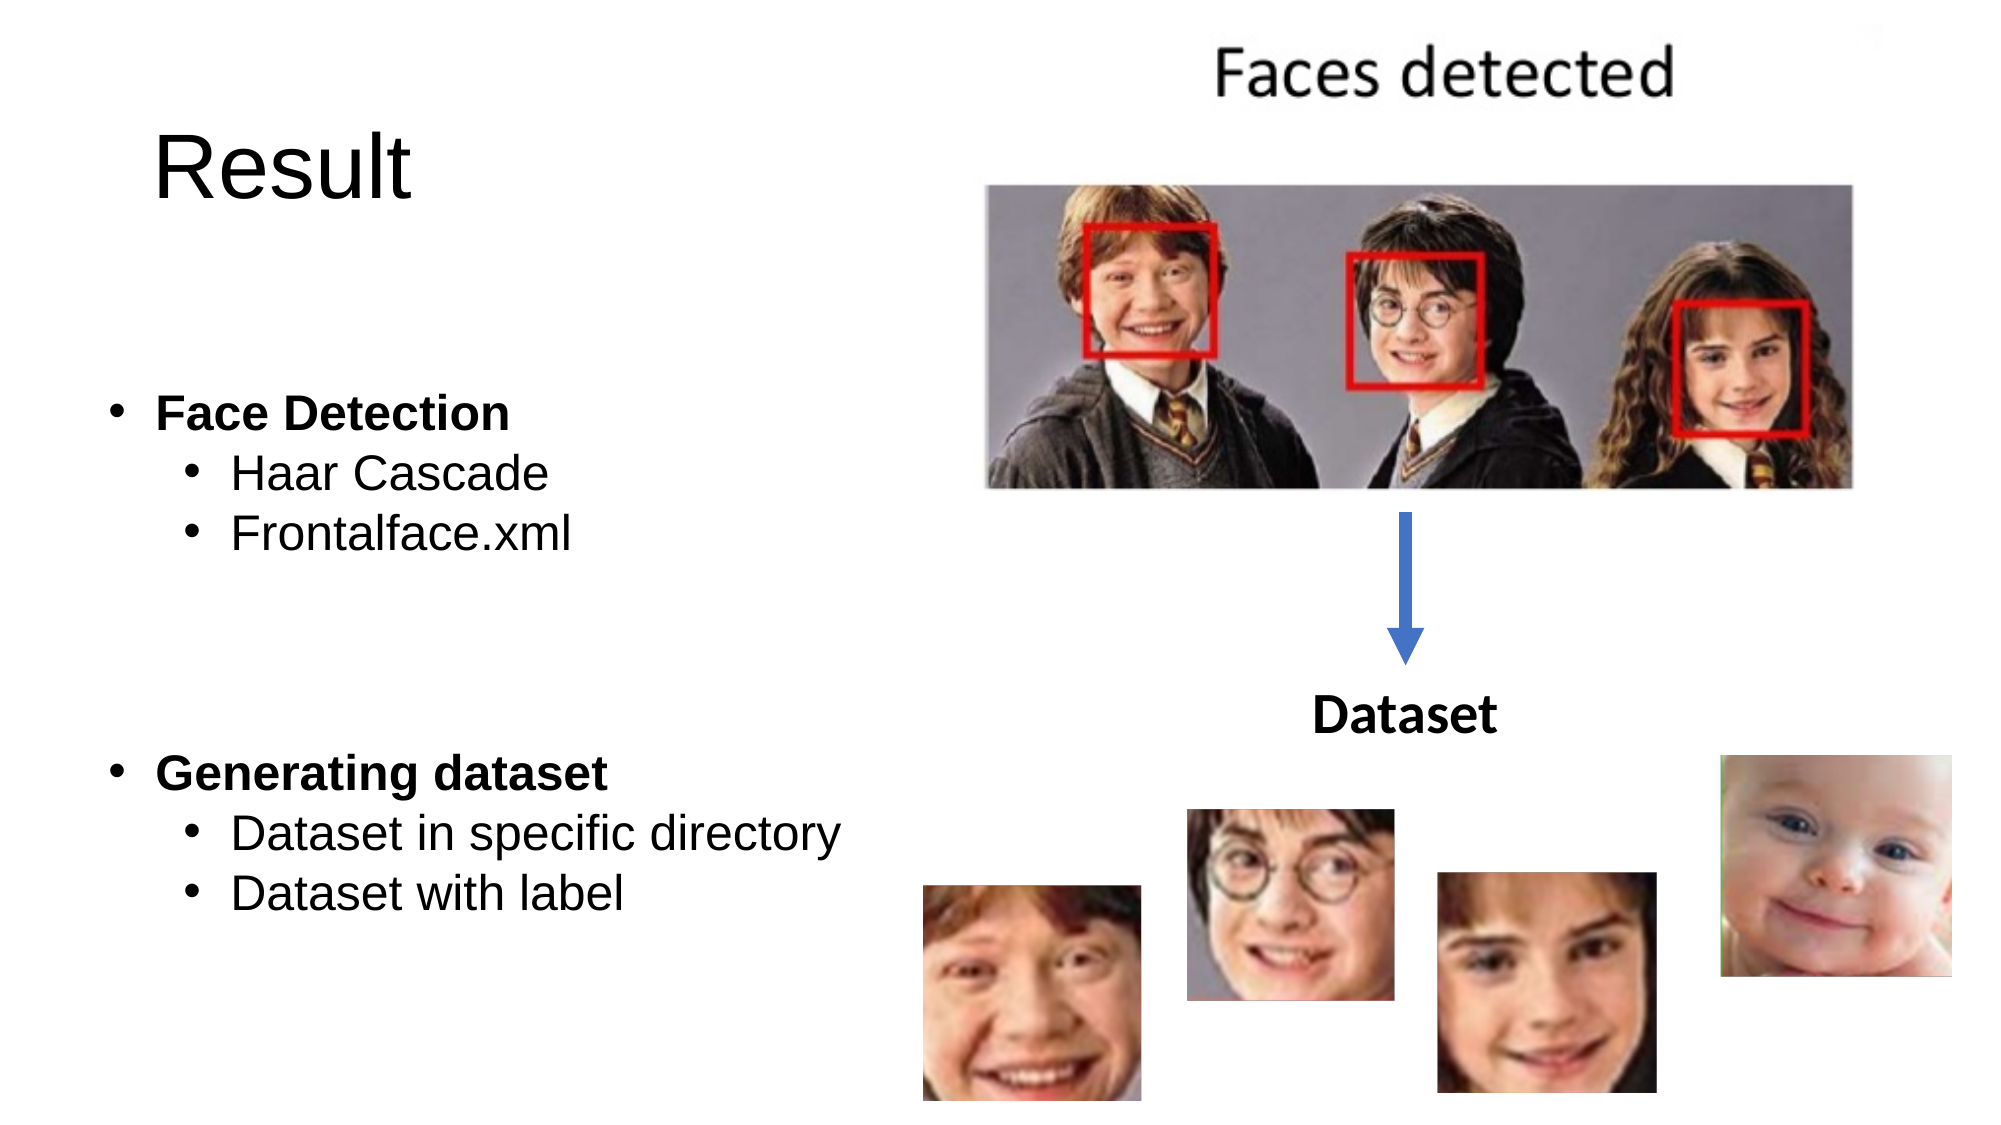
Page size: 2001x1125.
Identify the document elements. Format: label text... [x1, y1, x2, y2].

picture [923, 755, 1952, 1101]
text_box Face Detection Haar Cascade Frontalface.xml Generating dataset Dataset in specific directory Dataset with label [93, 373, 994, 928]
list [816, 24, 1883, 525]
title Result [137, 59, 816, 278]
text_box Dataset [1297, 667, 1514, 753]
